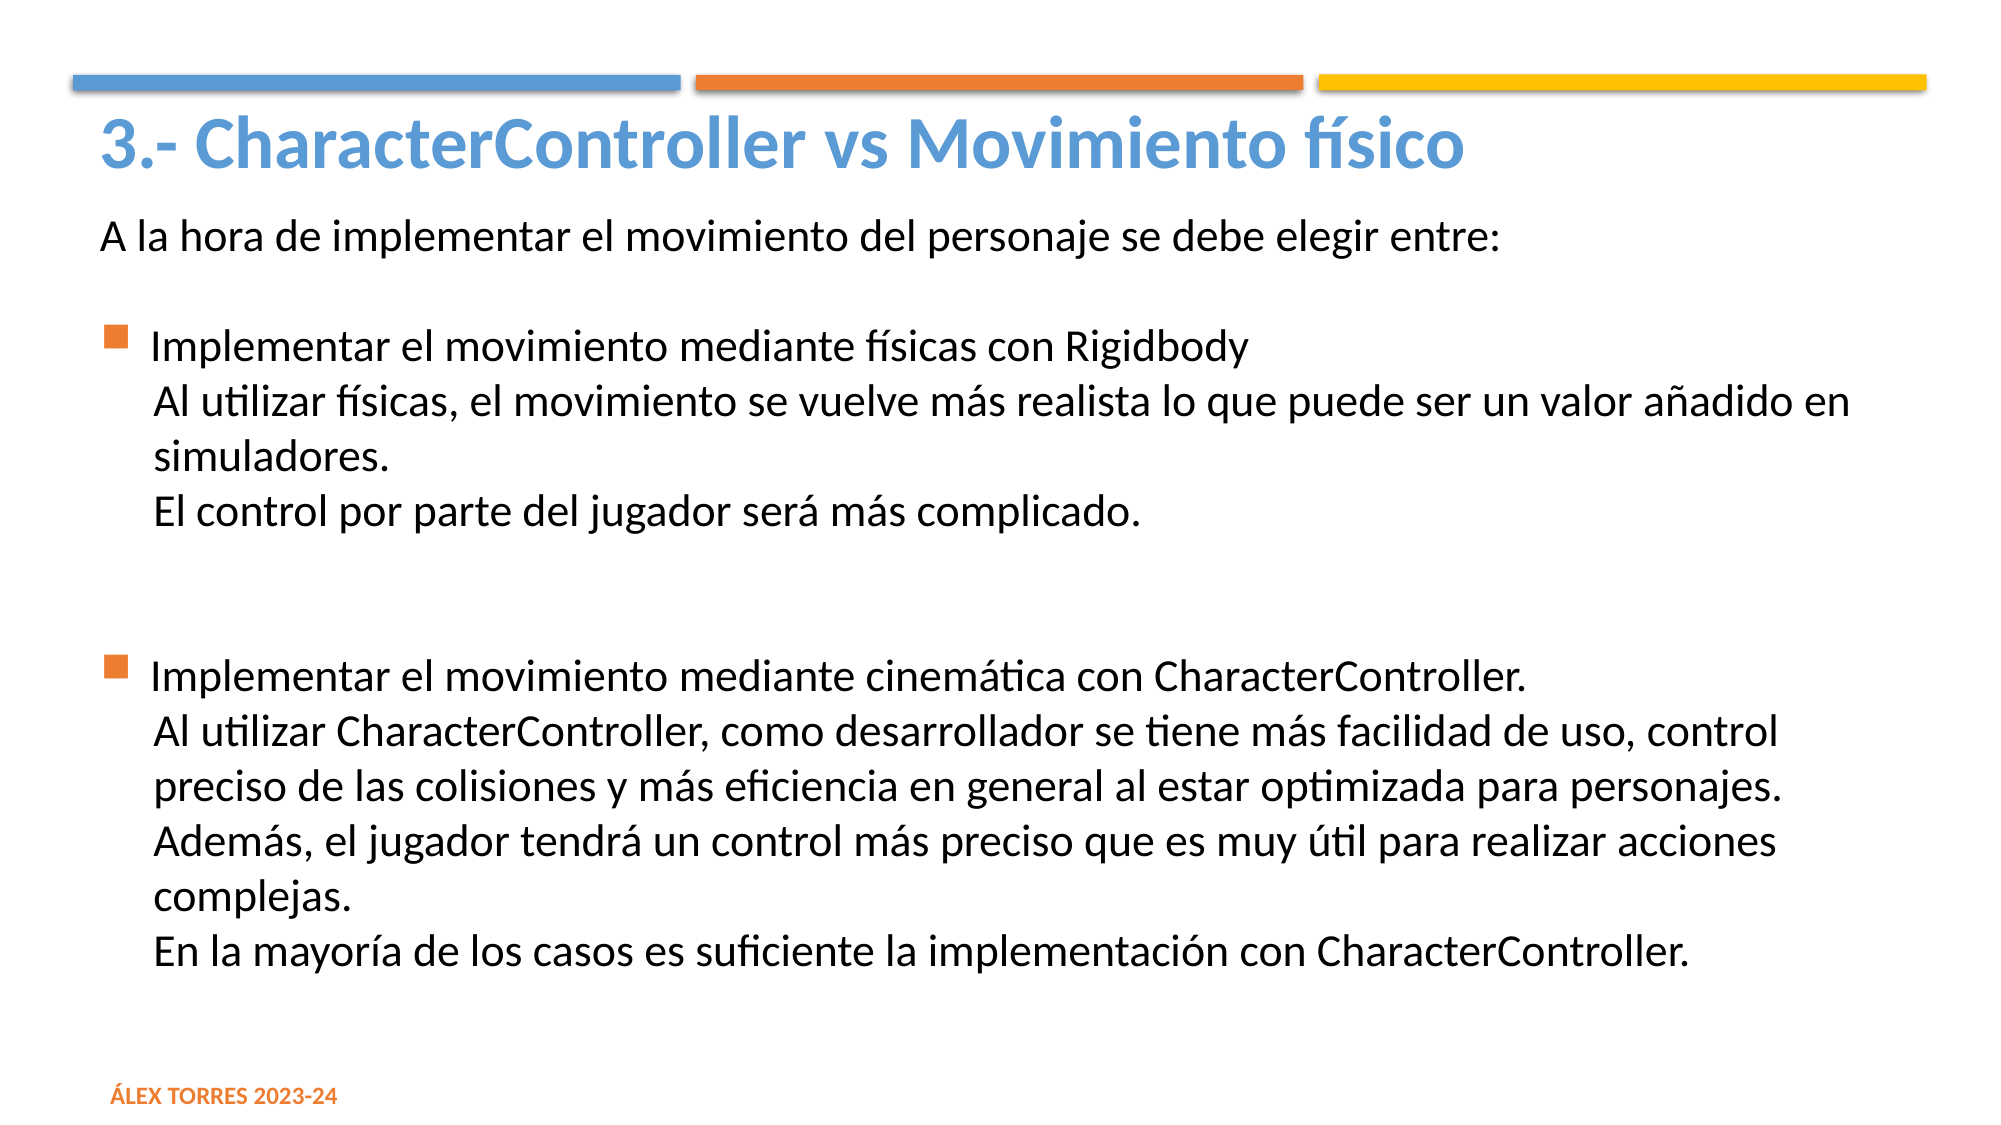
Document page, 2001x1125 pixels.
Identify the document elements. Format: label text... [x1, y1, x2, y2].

text_box 3.- CharacterController vs Movimiento físico [85, 78, 1915, 188]
text_box A la hora de implementar el movimiento del personaje se debe elegir entre: Implementar el movimiento mediante físicas con Rigidbody Al utilizar físicas, el movimiento se vuelve más realista lo que puede ser un valor añadido en simuladores. El control por parte del jugador será más complicado. Implementar el movimiento mediante cinemática con CharacterController. Al utilizar CharacterController, como desarrollador se tiene más facilidad de uso, control preciso de las colisiones y más eficiencia en general al estar optimizada para personajes. Además, el jugador tendrá un control más preciso que es muy útil para realizar acciones complejas. En la mayoría de los casos es suficiente la implementación con CharacterController. [85, 190, 1915, 1074]
